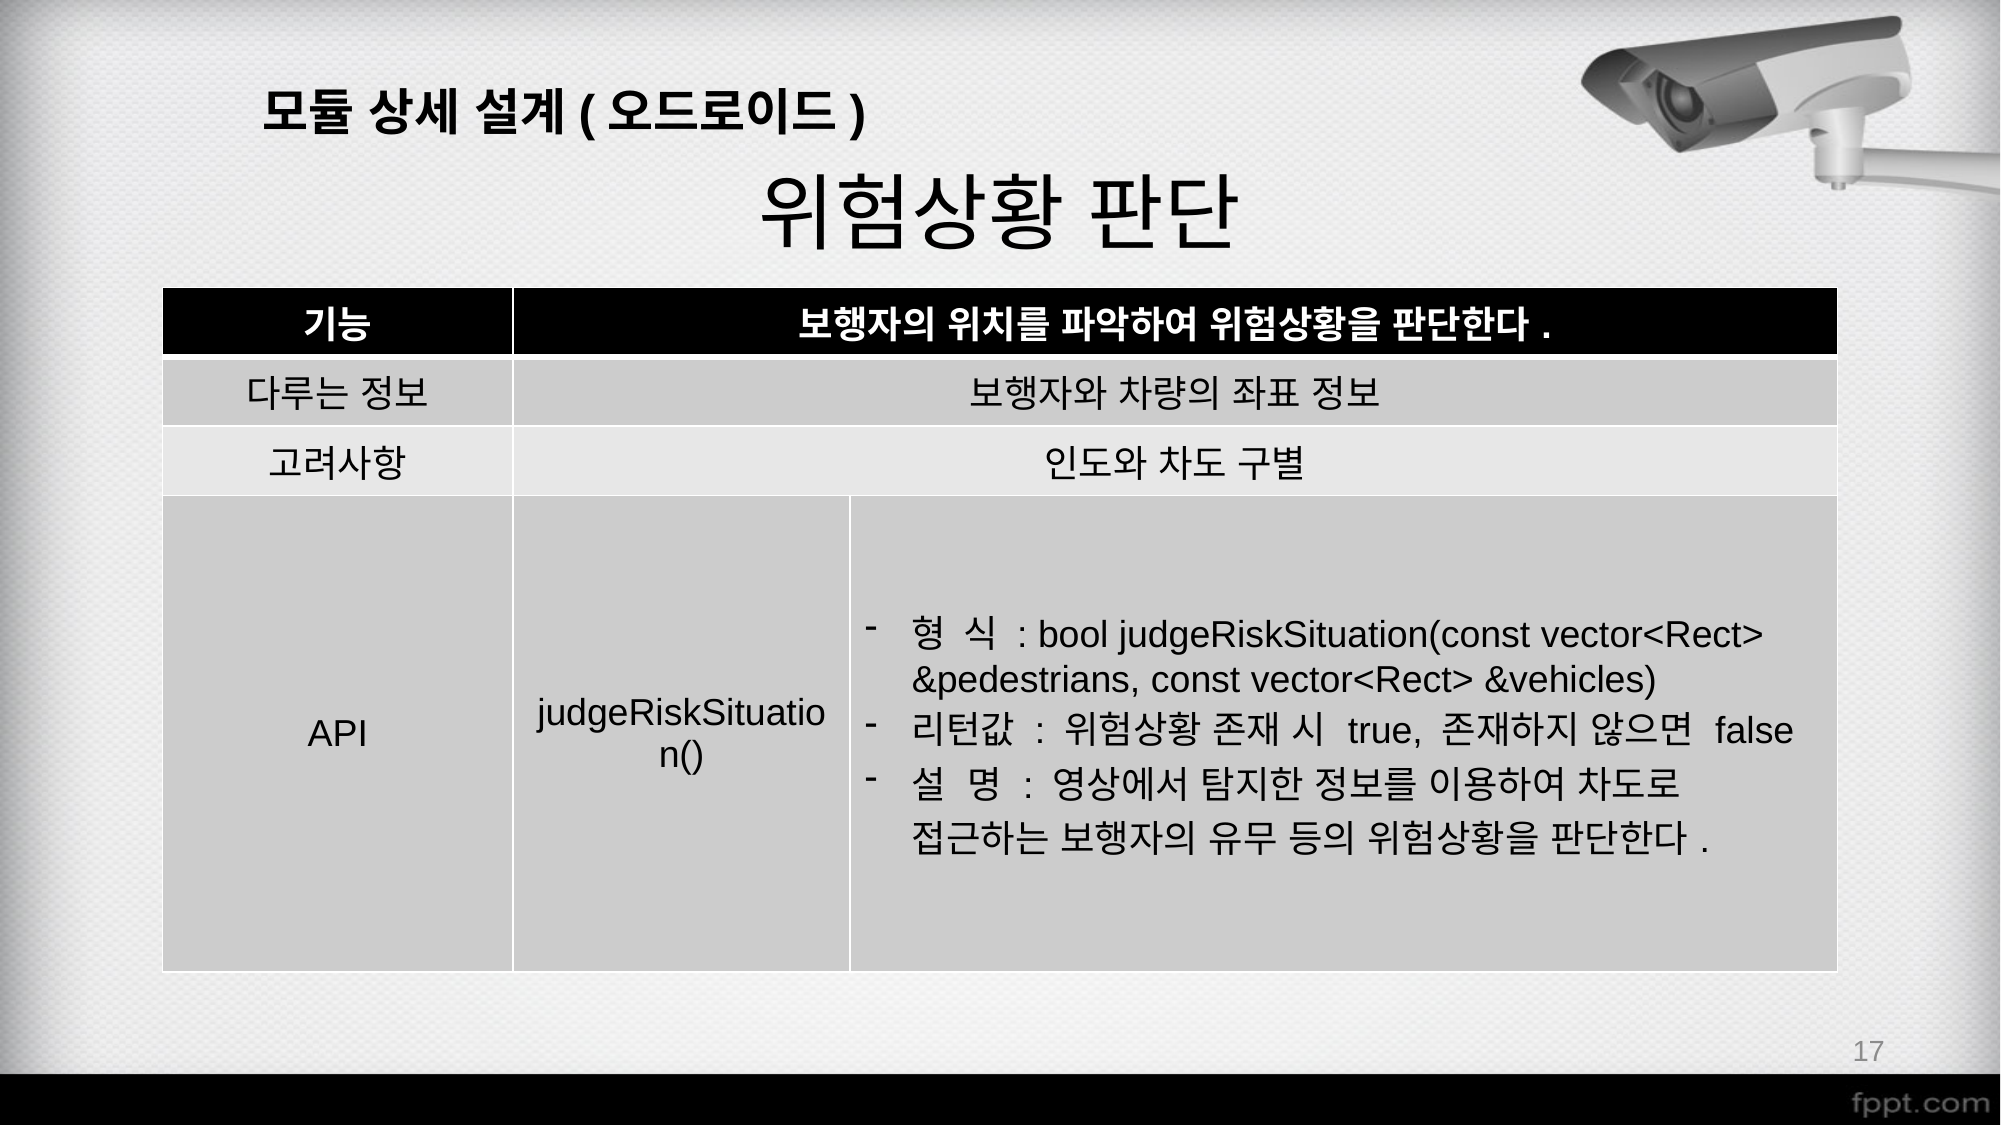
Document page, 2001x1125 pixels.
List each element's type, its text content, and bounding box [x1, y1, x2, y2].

table_cell 고려사항 [163, 427, 512, 495]
table_header 보행자의 위치를 파악하여 위험상황을 판단한다. [514, 288, 1837, 354]
text_box 위험상황 판단 [324, 115, 1675, 287]
table_cell 형 식 : bool judgeRiskSituation(const vector<Rect> &pedestrians, const vector<Rect> &vehicles) 리턴값 : 위험상황 존재 시 true, 존재하지 않으면 false 설 명 : 영상에서 탐지한 정보를 이용하여 차도로 접근하는 보행자의 유무 등의 위험상황을 판단한다. [851, 496, 1837, 971]
table_header 기능 [163, 288, 512, 354]
text_box 모듈 상세 설계(오드로이드) [247, 73, 888, 148]
table_cell judgeRiskSituation() [514, 496, 849, 971]
table_cell 인도와 차도 구별 [514, 427, 1837, 495]
slide_number 17 [1433, 1024, 1900, 1103]
picture [0, 0, 2001, 1125]
table_cell 다루는 정보 [163, 360, 512, 425]
table_cell 보행자와 차량의 좌표 정보 [514, 360, 1837, 425]
table_cell API [163, 496, 512, 971]
